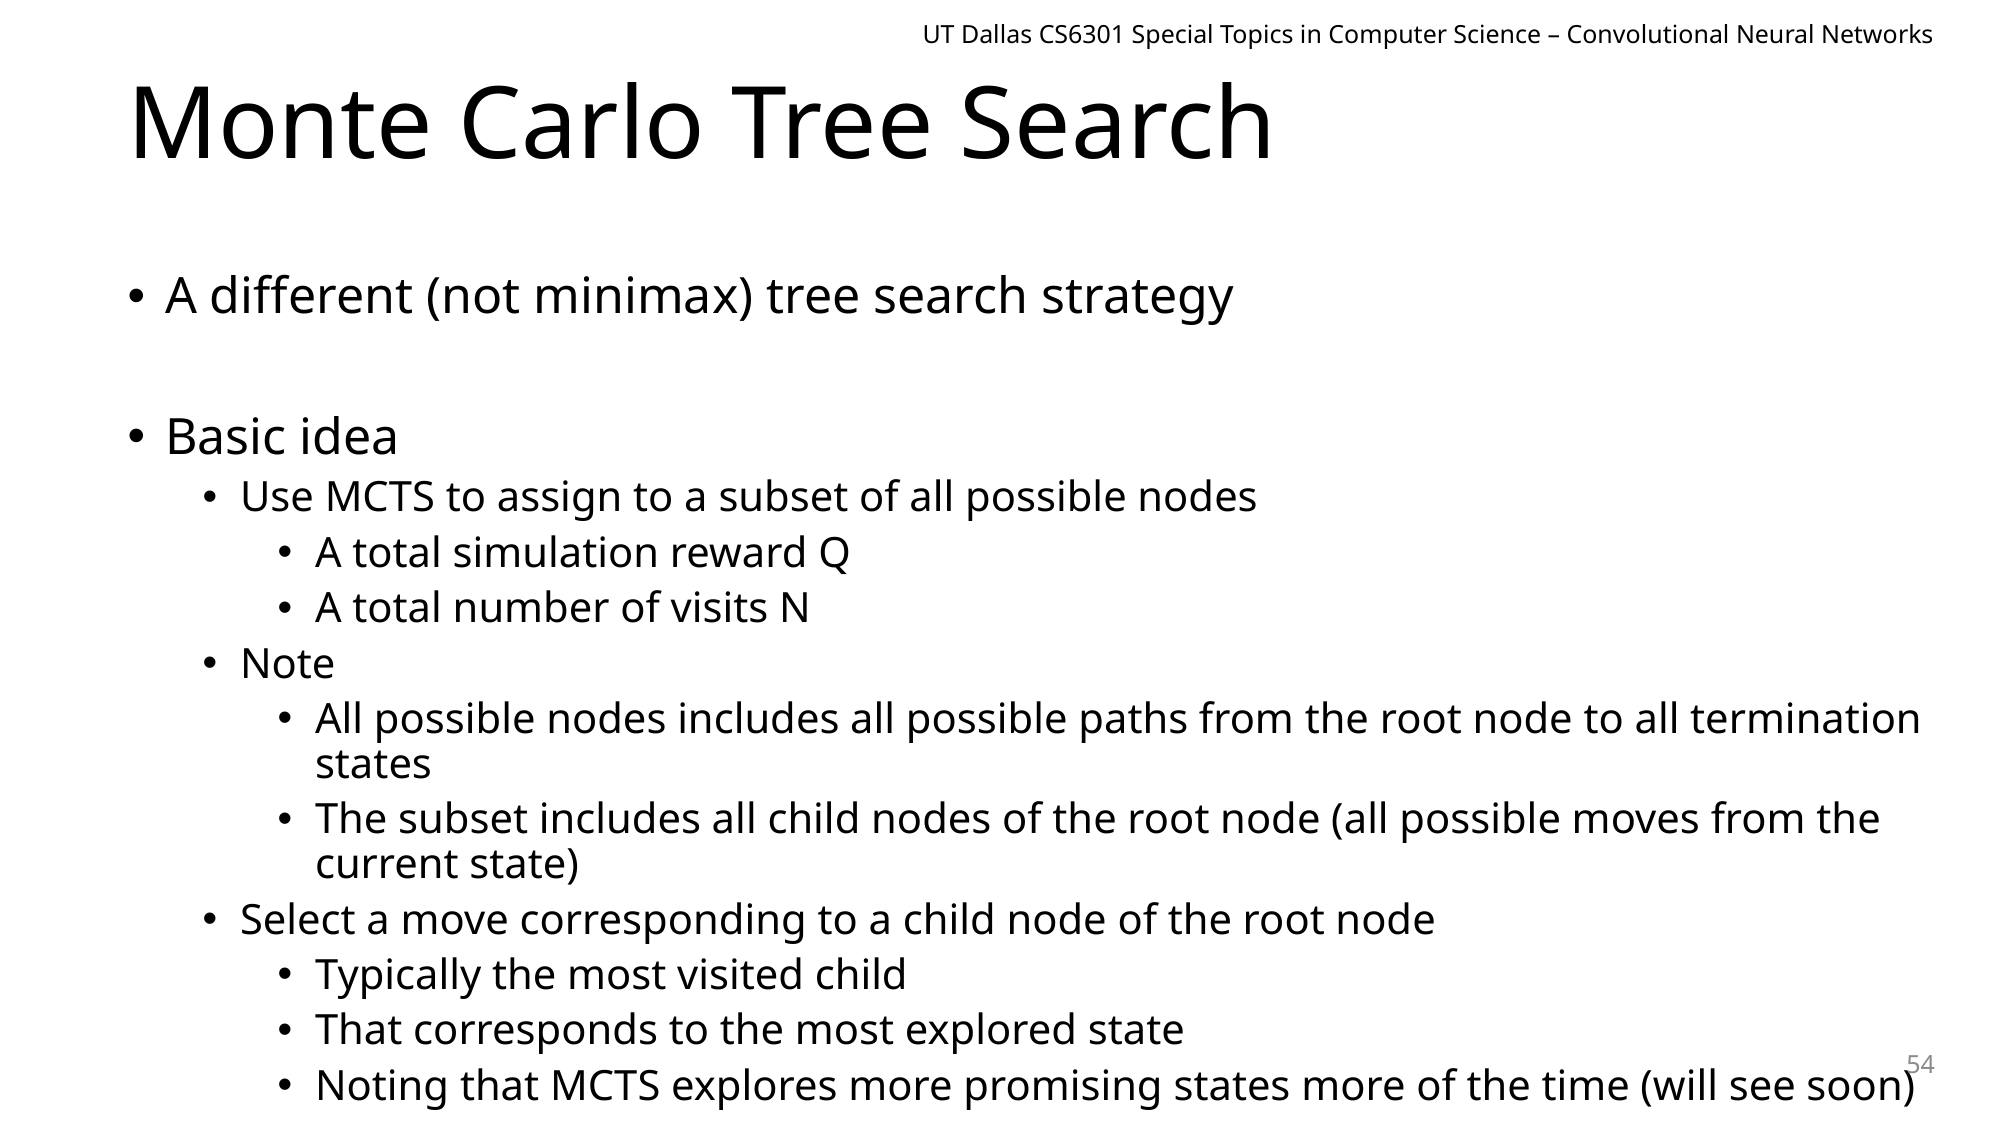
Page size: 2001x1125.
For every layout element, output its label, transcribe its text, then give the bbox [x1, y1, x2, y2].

slide_number 54 [1500, 1036, 1950, 1096]
text_box UT Dallas CS6301 Special Topics in Computer Science – Convolutional Neural Networks [899, 11, 1950, 56]
title Monte Carlo Tree Search [112, 63, 1838, 189]
list A different (not minimax) tree search strategy Basic idea Use MCTS to assign to a subset of all possible nodes A total simulation reward Q A total number of visits N Note All possible nodes includes all possible paths from the root node to all termination states The subset includes all child nodes of the root node (all possible moves from the current state) Select a move corresponding to a child node of the root node Typically the most visited child That corresponds to the most explored state Noting that MCTS explores more promising states more of the time (will see soon) [112, 263, 1950, 1043]
